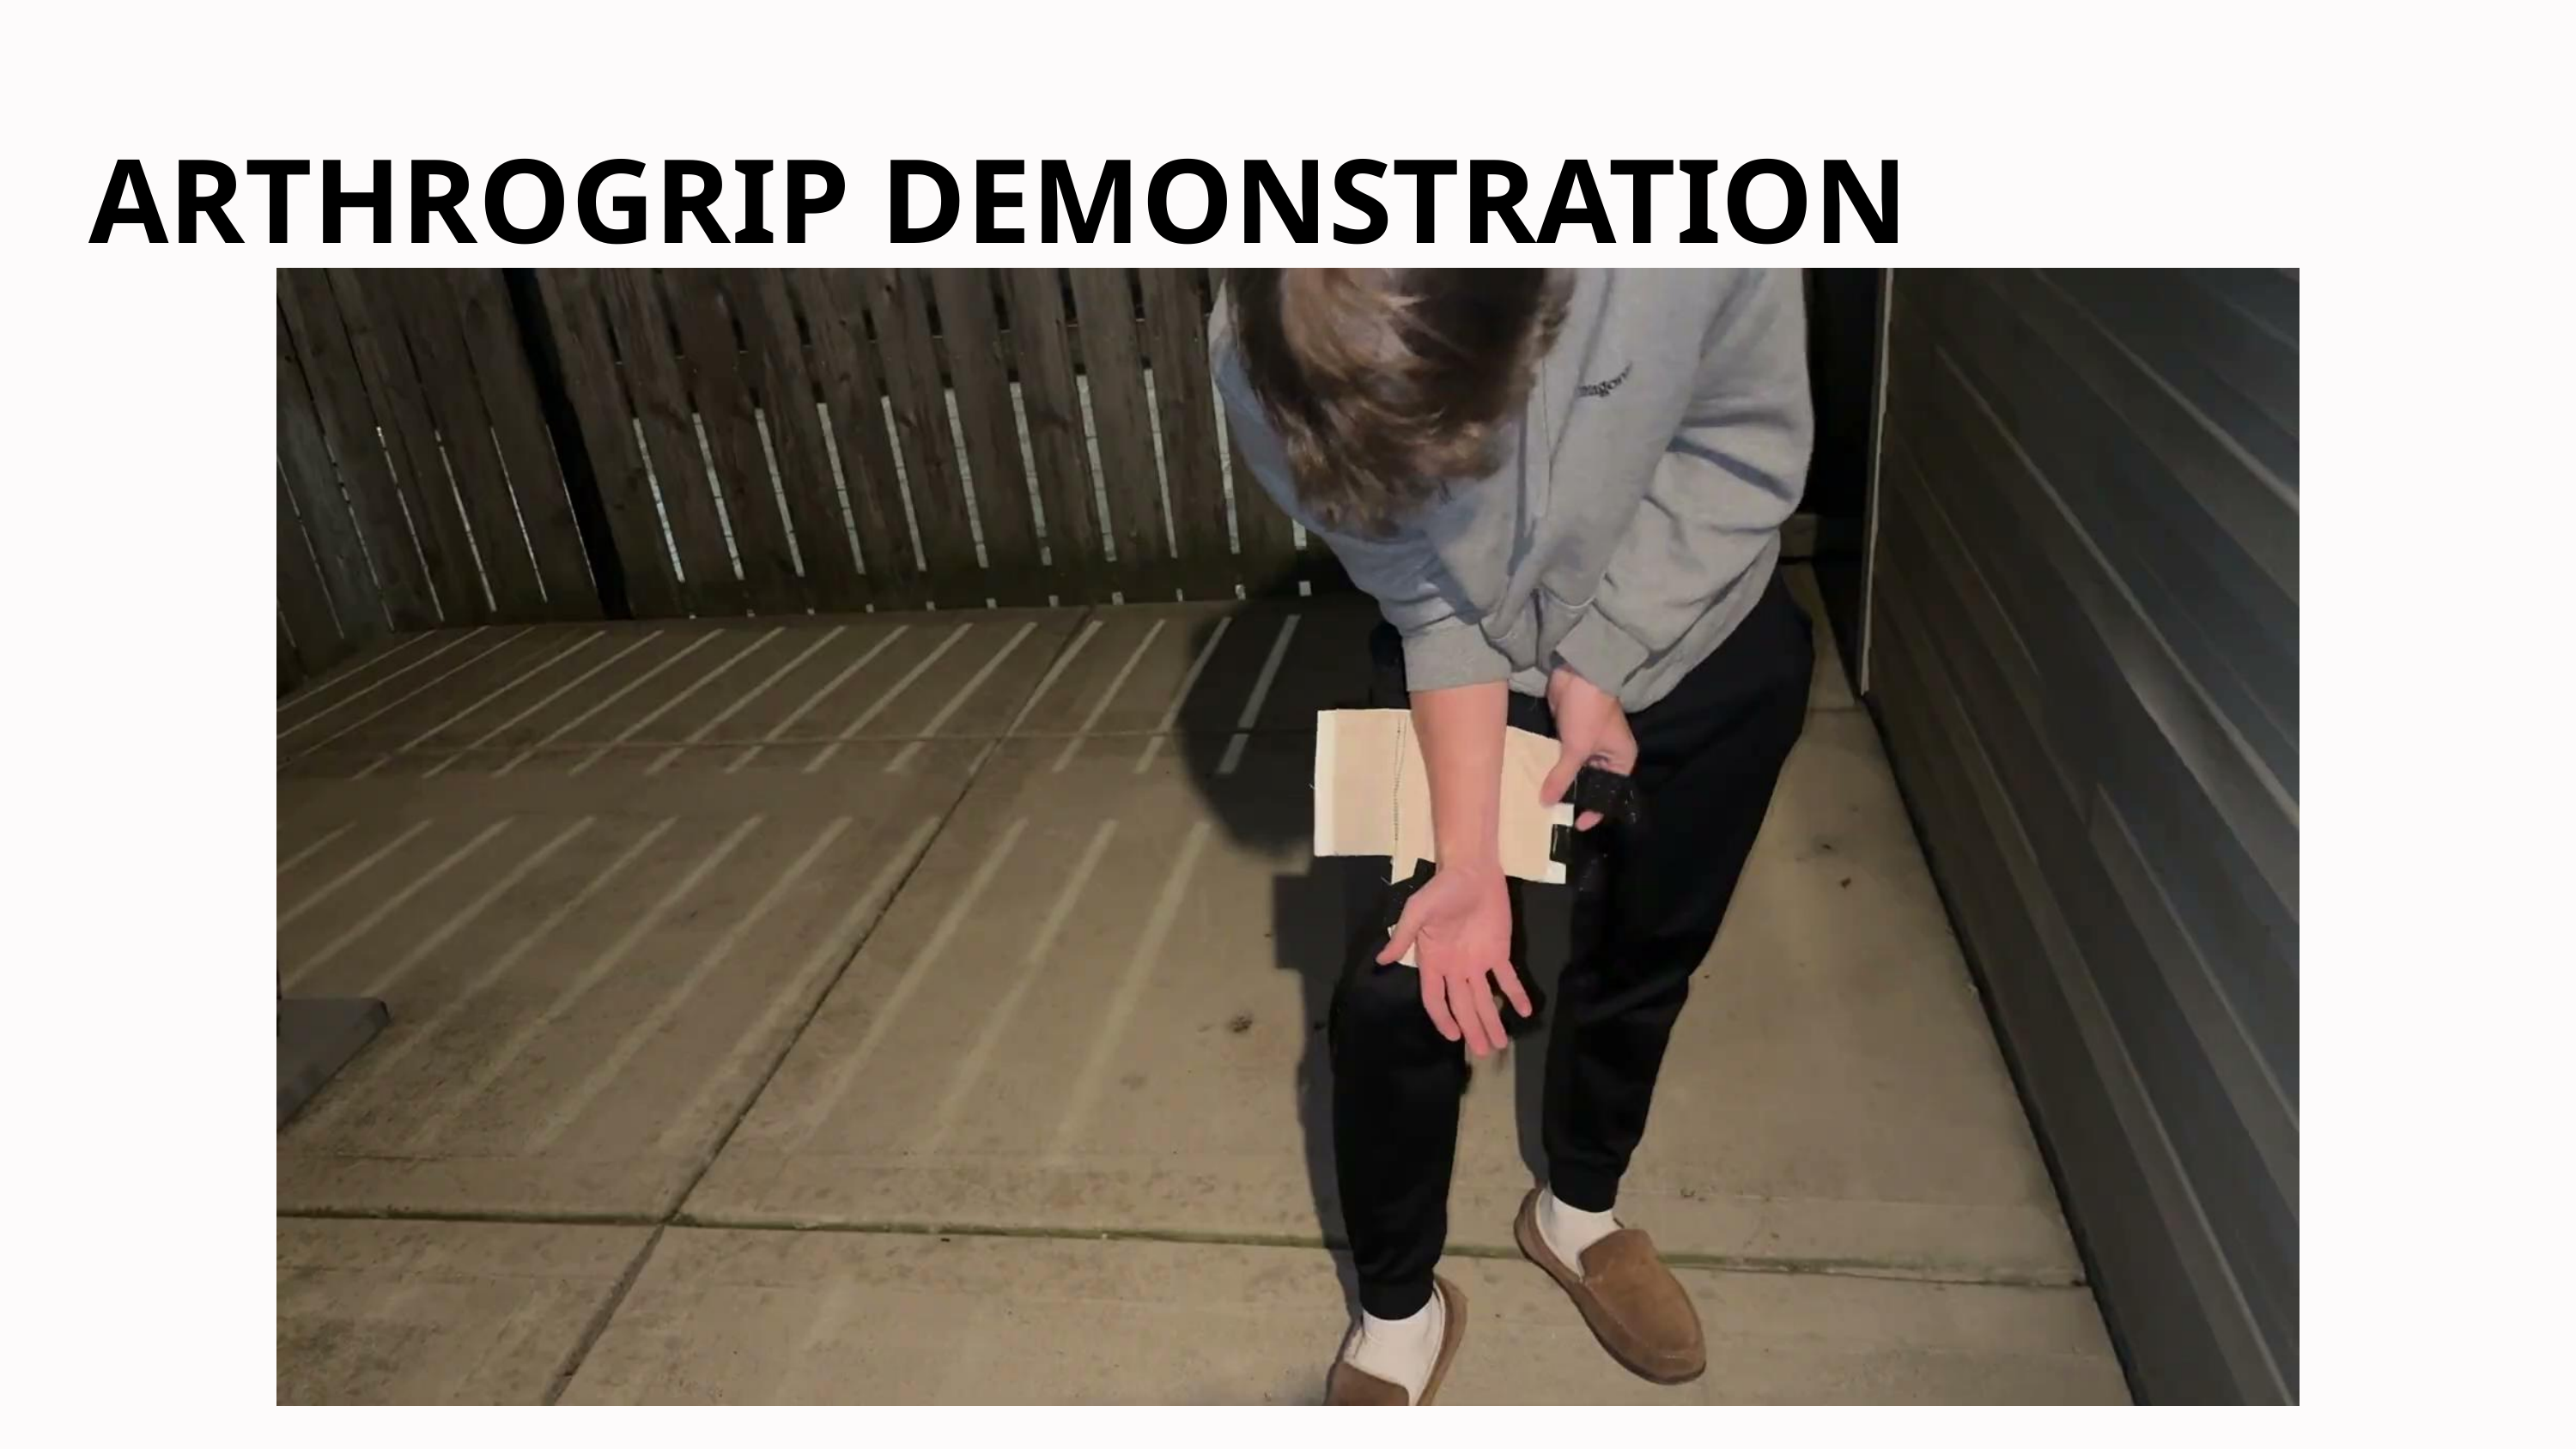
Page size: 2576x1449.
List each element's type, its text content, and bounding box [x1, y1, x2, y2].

text_box ARTHROGRIP DEMONSTRATION [88, 127, 2096, 267]
picture [276, 268, 2300, 1406]
